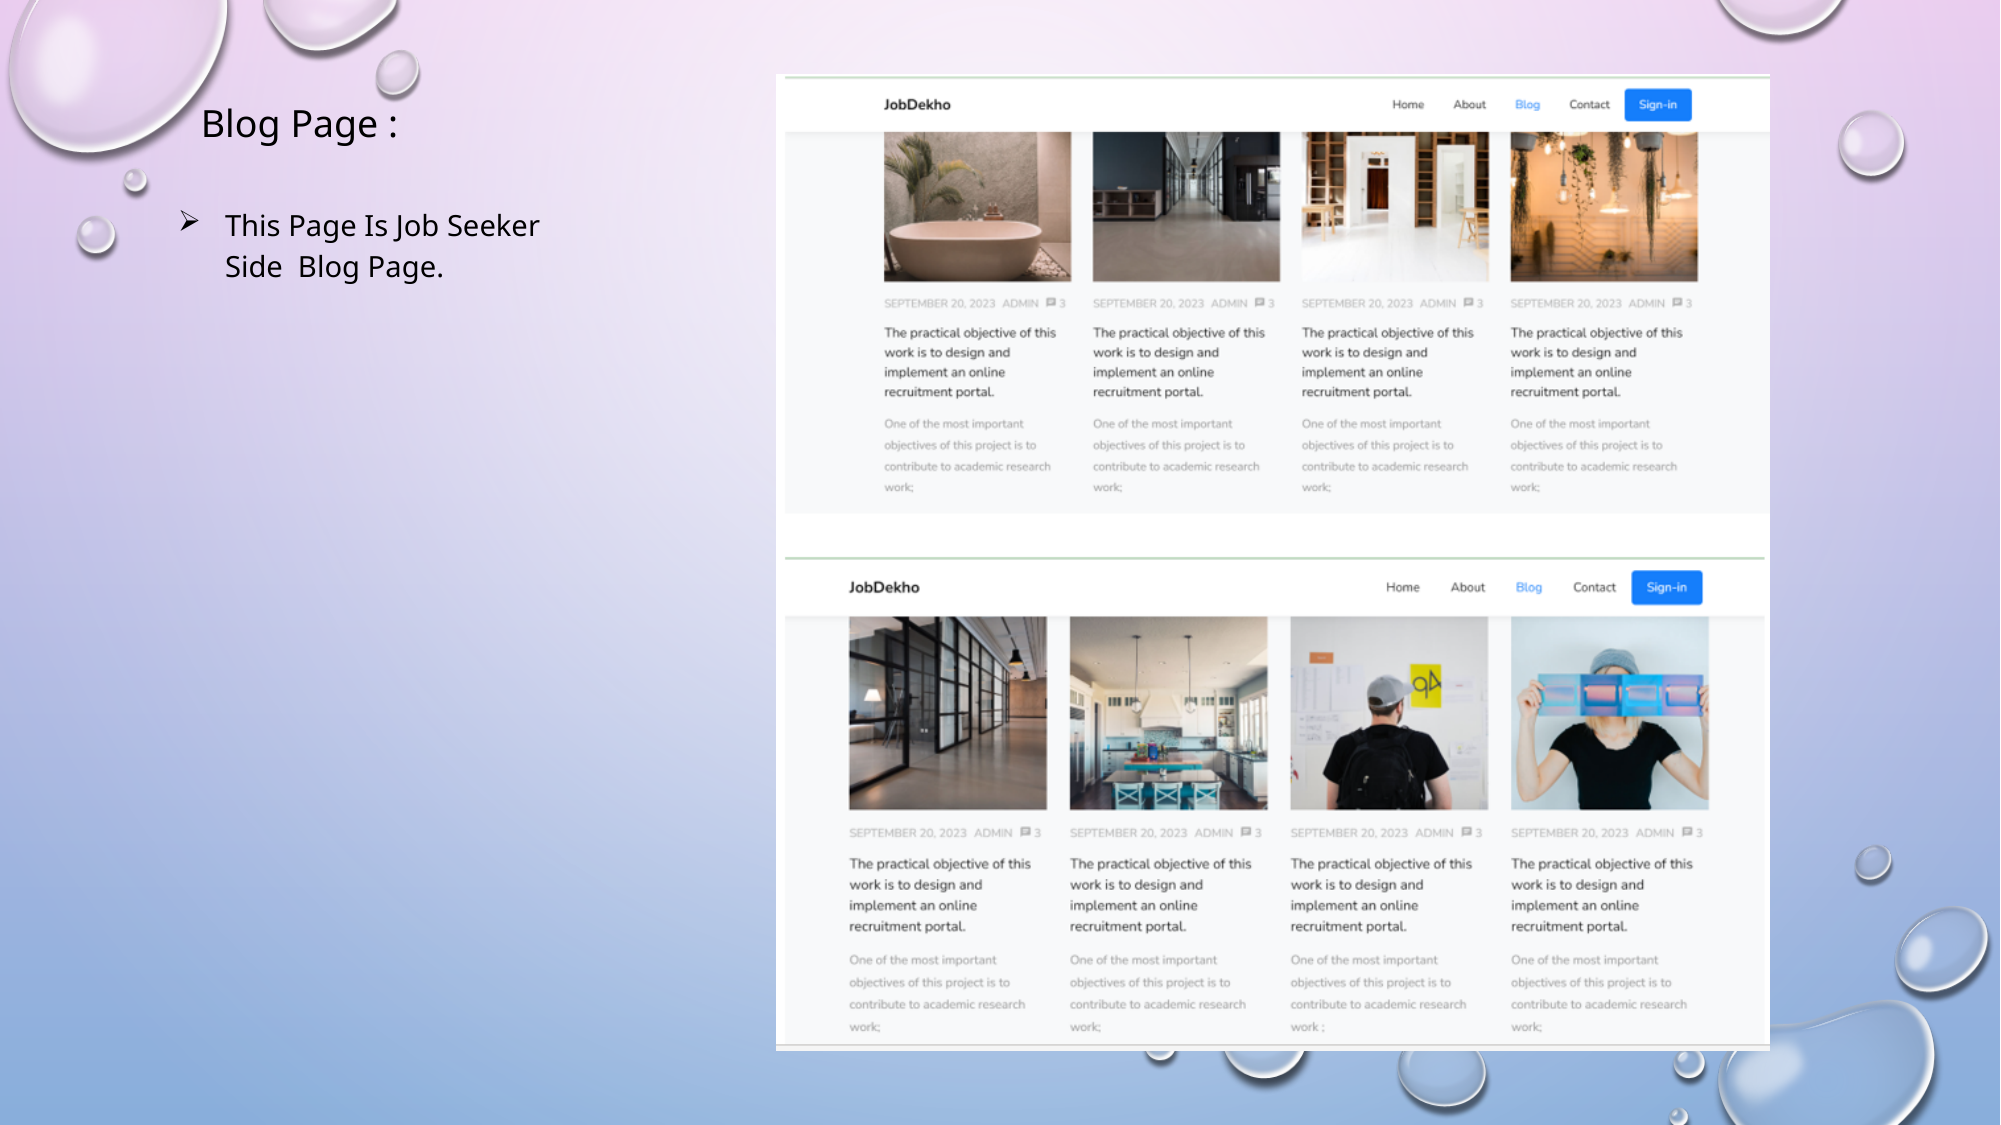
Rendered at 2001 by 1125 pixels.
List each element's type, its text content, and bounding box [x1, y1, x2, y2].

picture [0, 0, 2000, 1125]
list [776, 74, 1770, 1051]
list This Page Is Job Seeker Side Blog Page. [88, 192, 610, 928]
title Blog Page : [185, 48, 727, 154]
